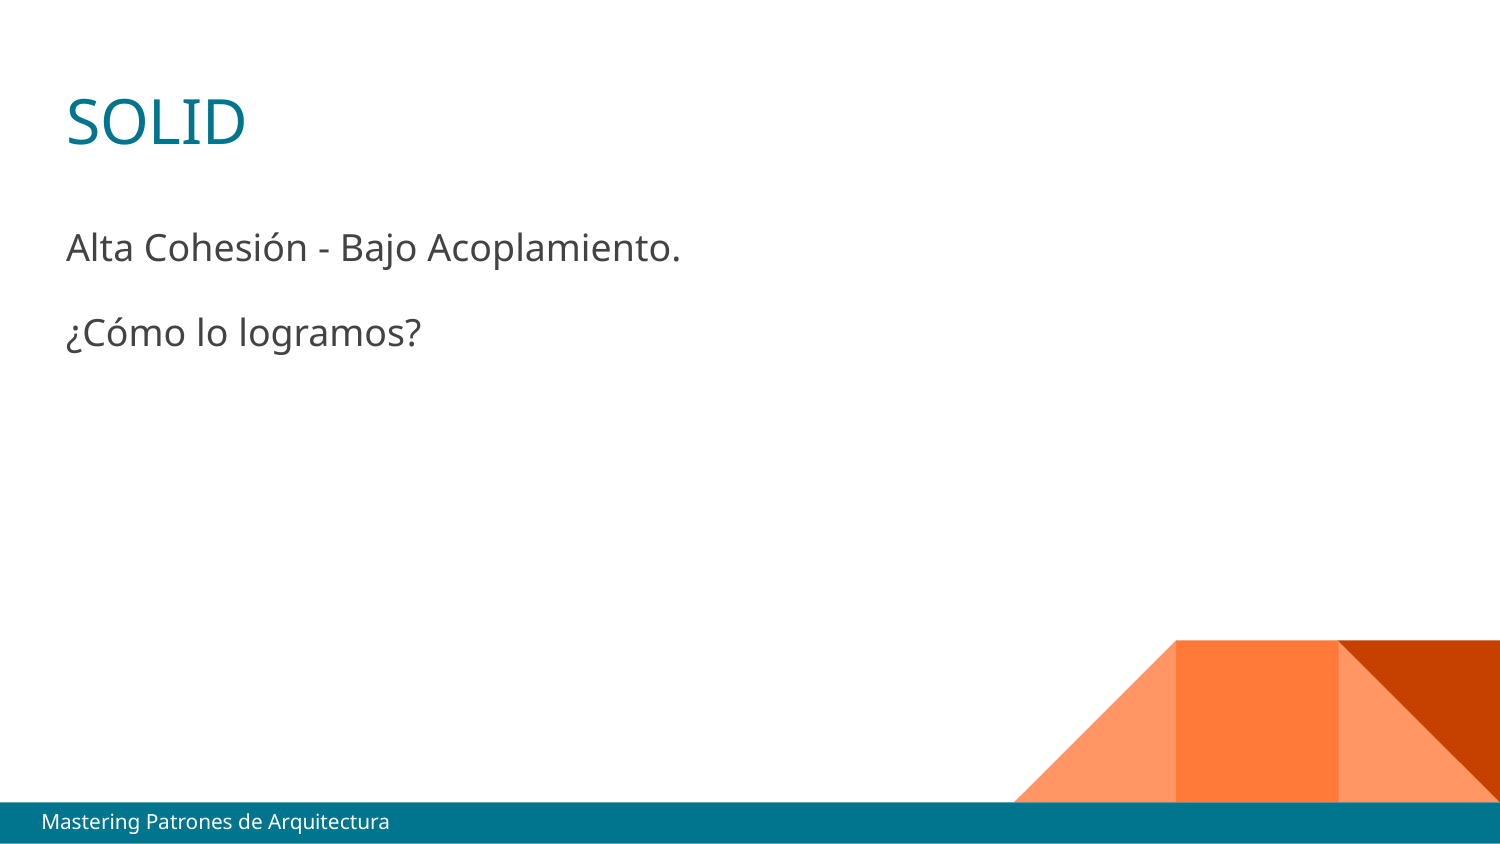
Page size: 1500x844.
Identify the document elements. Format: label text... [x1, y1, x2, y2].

list Alta Cohesión - Bajo Acoplamiento. ¿Cómo lo logramos? [51, 201, 1449, 750]
title SOLID [51, 67, 1449, 167]
